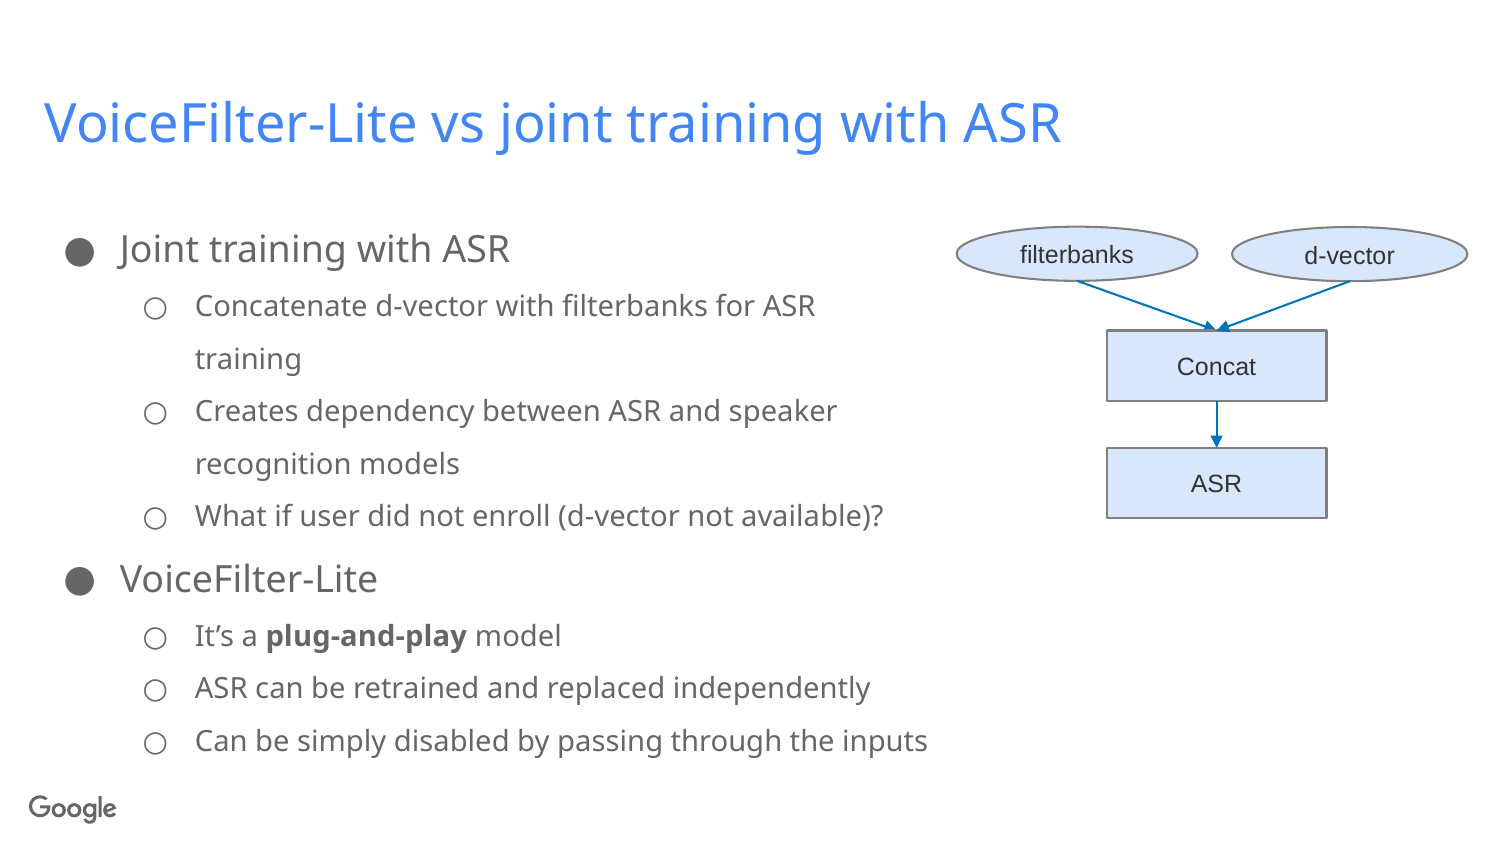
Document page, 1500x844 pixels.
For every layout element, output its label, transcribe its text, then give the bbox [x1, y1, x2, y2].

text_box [1216, 280, 1350, 331]
text_box filterbanks [954, 224, 1200, 283]
text_box d-vector [1229, 224, 1470, 284]
list Joint training with ASR Concatenate d-vector with filterbanks for ASR training Creates dependency between ASR and speaker recognition models What if user did not enroll (d-vector not available)? VoiceFilter-Lite It’s a plug-and-play model ASR can be retrained and replaced independently Can be simply disabled by passing through the inputs [29, 187, 945, 748]
text_box Concat [1105, 338, 1329, 403]
title VoiceFilter-Lite vs joint training with ASR [29, 73, 1471, 168]
text_box ASR [1105, 446, 1329, 520]
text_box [1076, 280, 1215, 331]
